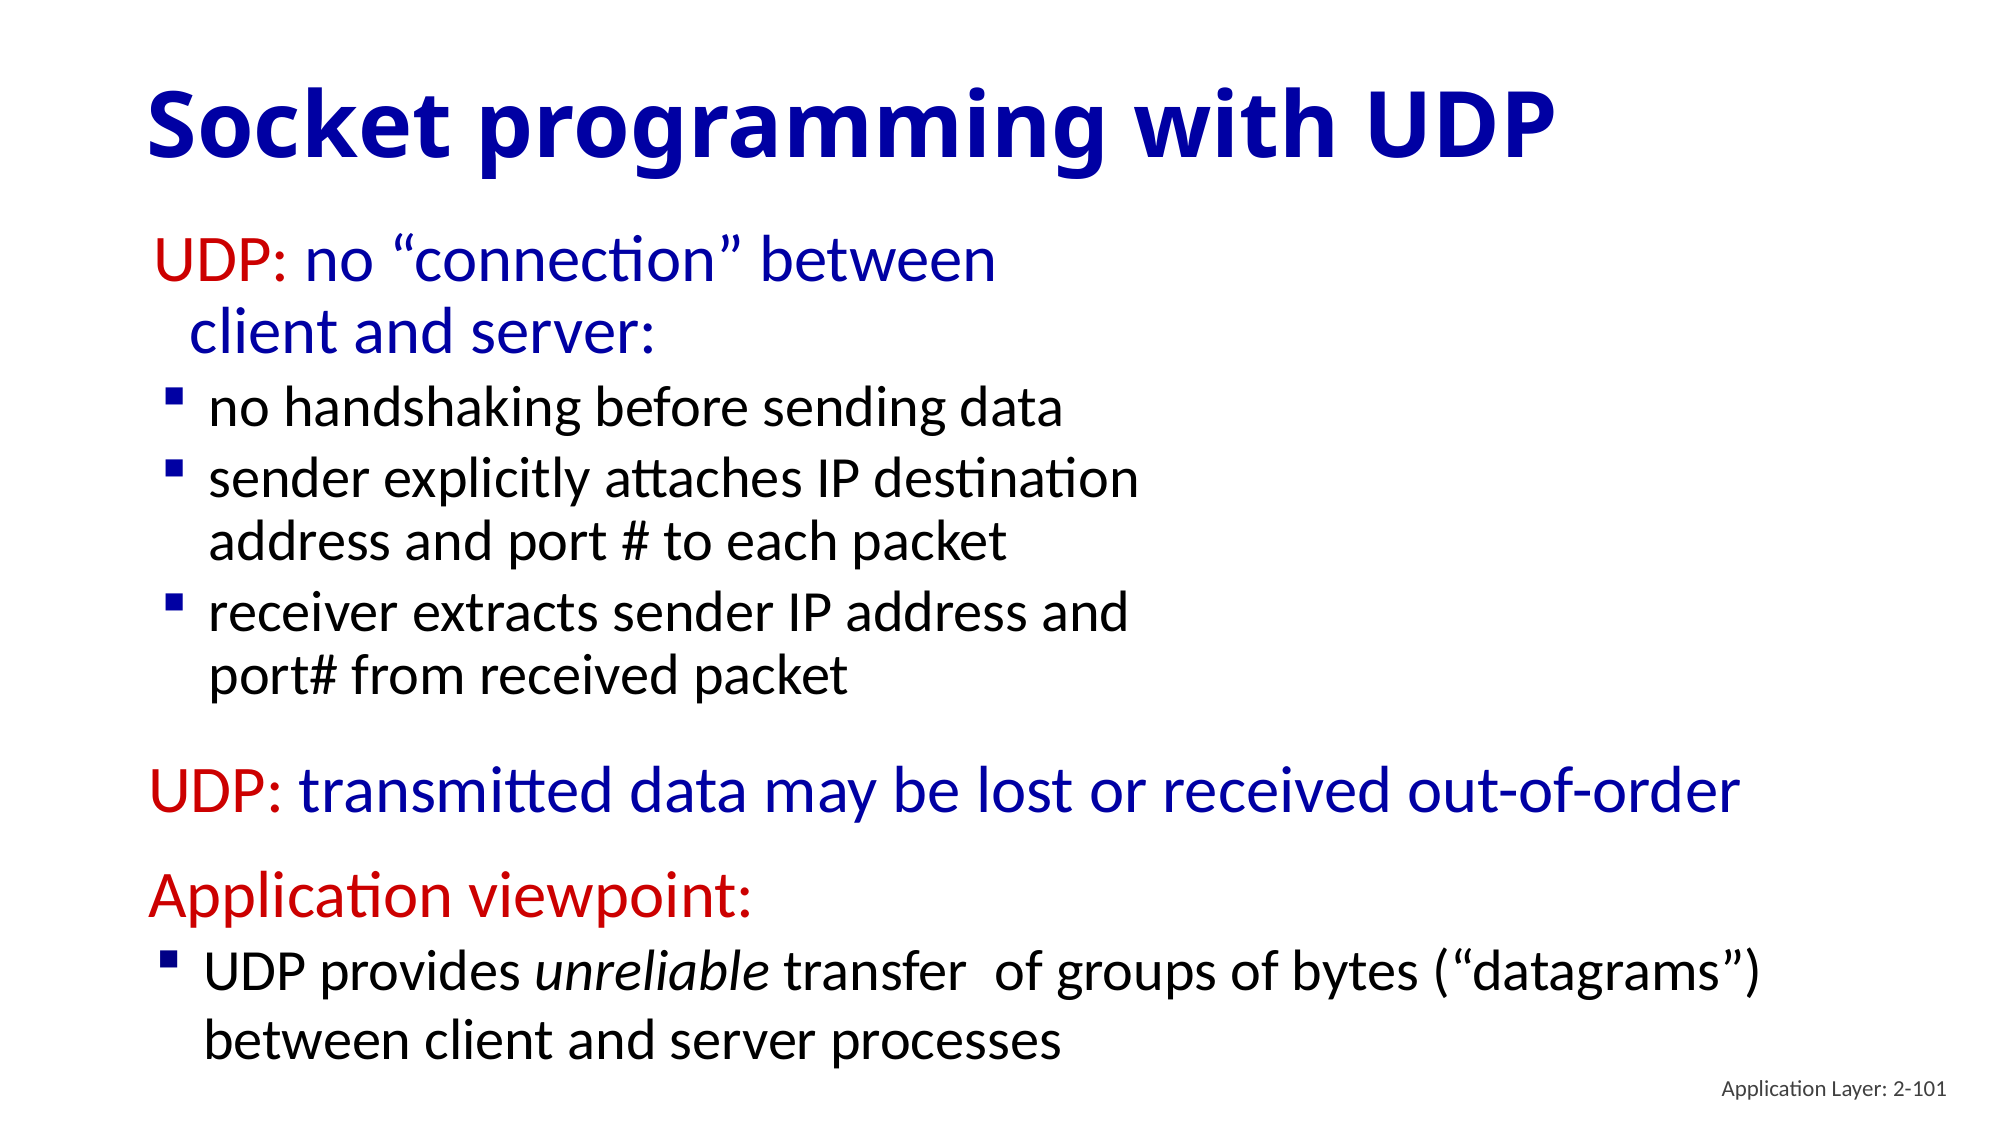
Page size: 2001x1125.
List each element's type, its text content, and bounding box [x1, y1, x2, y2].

slide_number Application Layer: 2-101 [1512, 1056, 1963, 1117]
title Socket programming with UDP [131, 54, 1857, 202]
list UDP: no “connection” between client and server: no handshaking before sending data sender explicitly attaches IP destination address and port # to each packet receiver extracts sender IP address and port# from received packet [117, 216, 1162, 746]
text_box UDP: transmitted data may be lost or received out-of-order Application viewpoint: UDP provides unreliable transfer of groups of bytes (“datagrams”) between client and server processes [111, 746, 1810, 1105]
